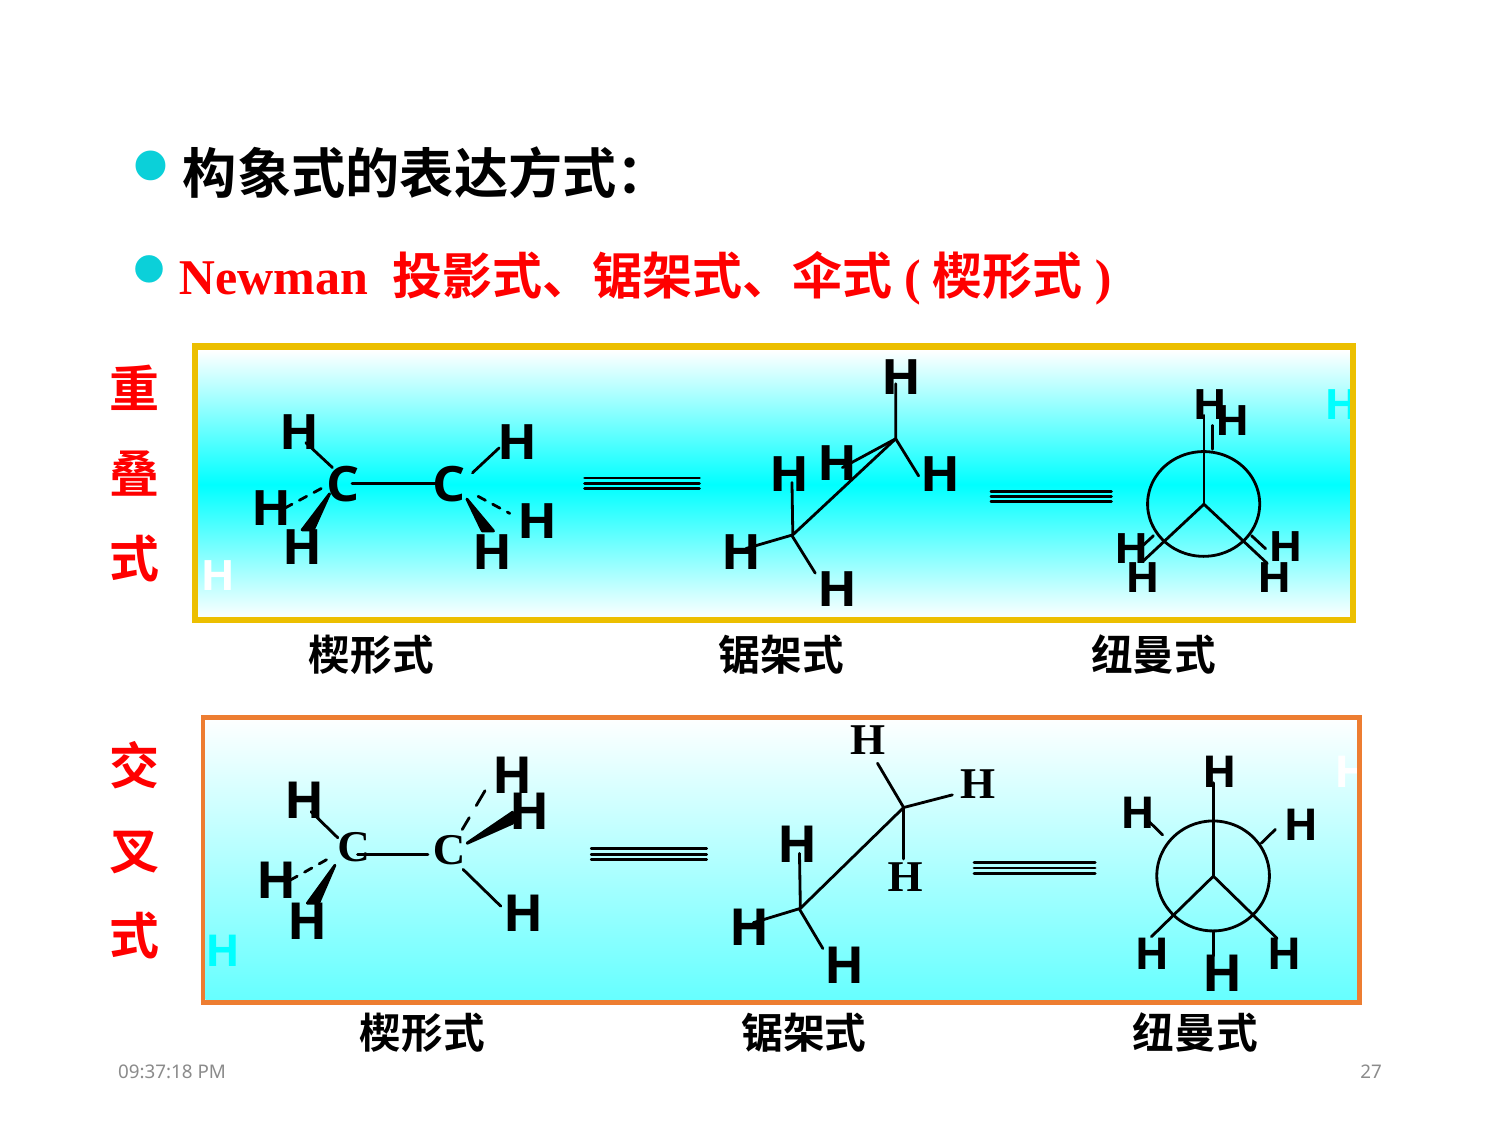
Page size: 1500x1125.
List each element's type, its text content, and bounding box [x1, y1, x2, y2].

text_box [94, 99, 1475, 1066]
slide_number 27 [1059, 1066, 1397, 1103]
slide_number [103, 1066, 441, 1103]
